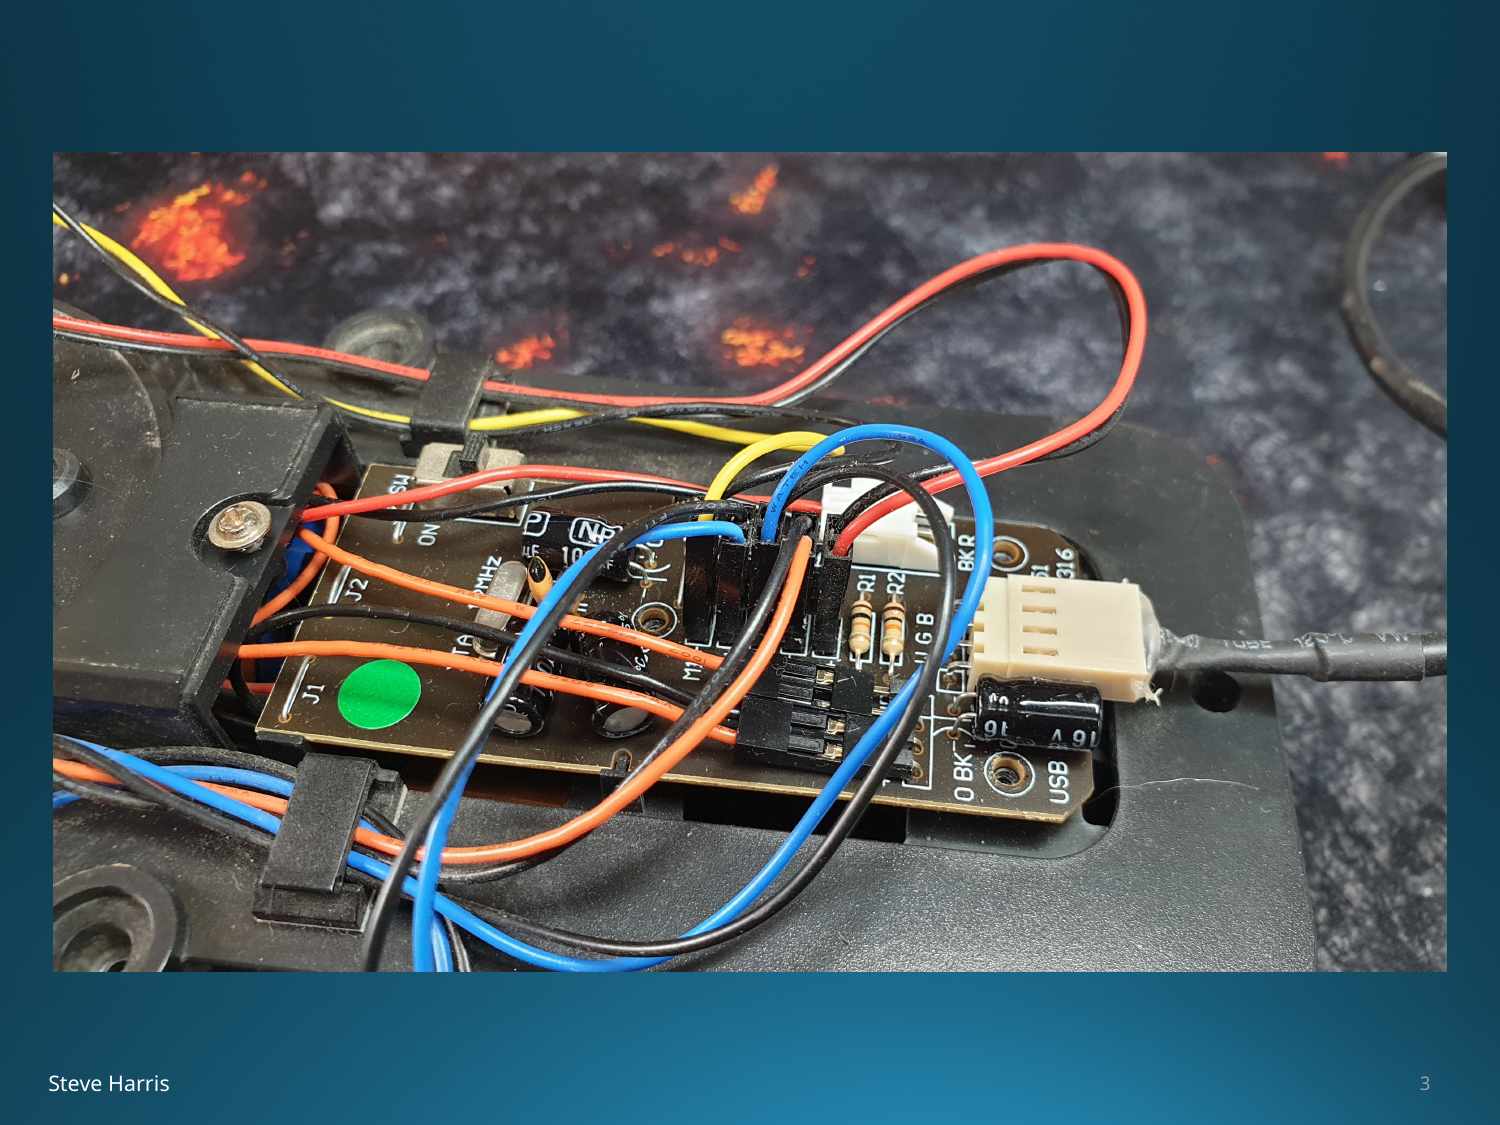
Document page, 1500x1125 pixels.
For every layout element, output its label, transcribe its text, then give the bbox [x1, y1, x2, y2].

slide_number 3 [1108, 1054, 1446, 1115]
picture [0, 0, 1500, 1125]
list Steve Harris [33, 1065, 280, 1104]
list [53, 152, 1447, 972]
